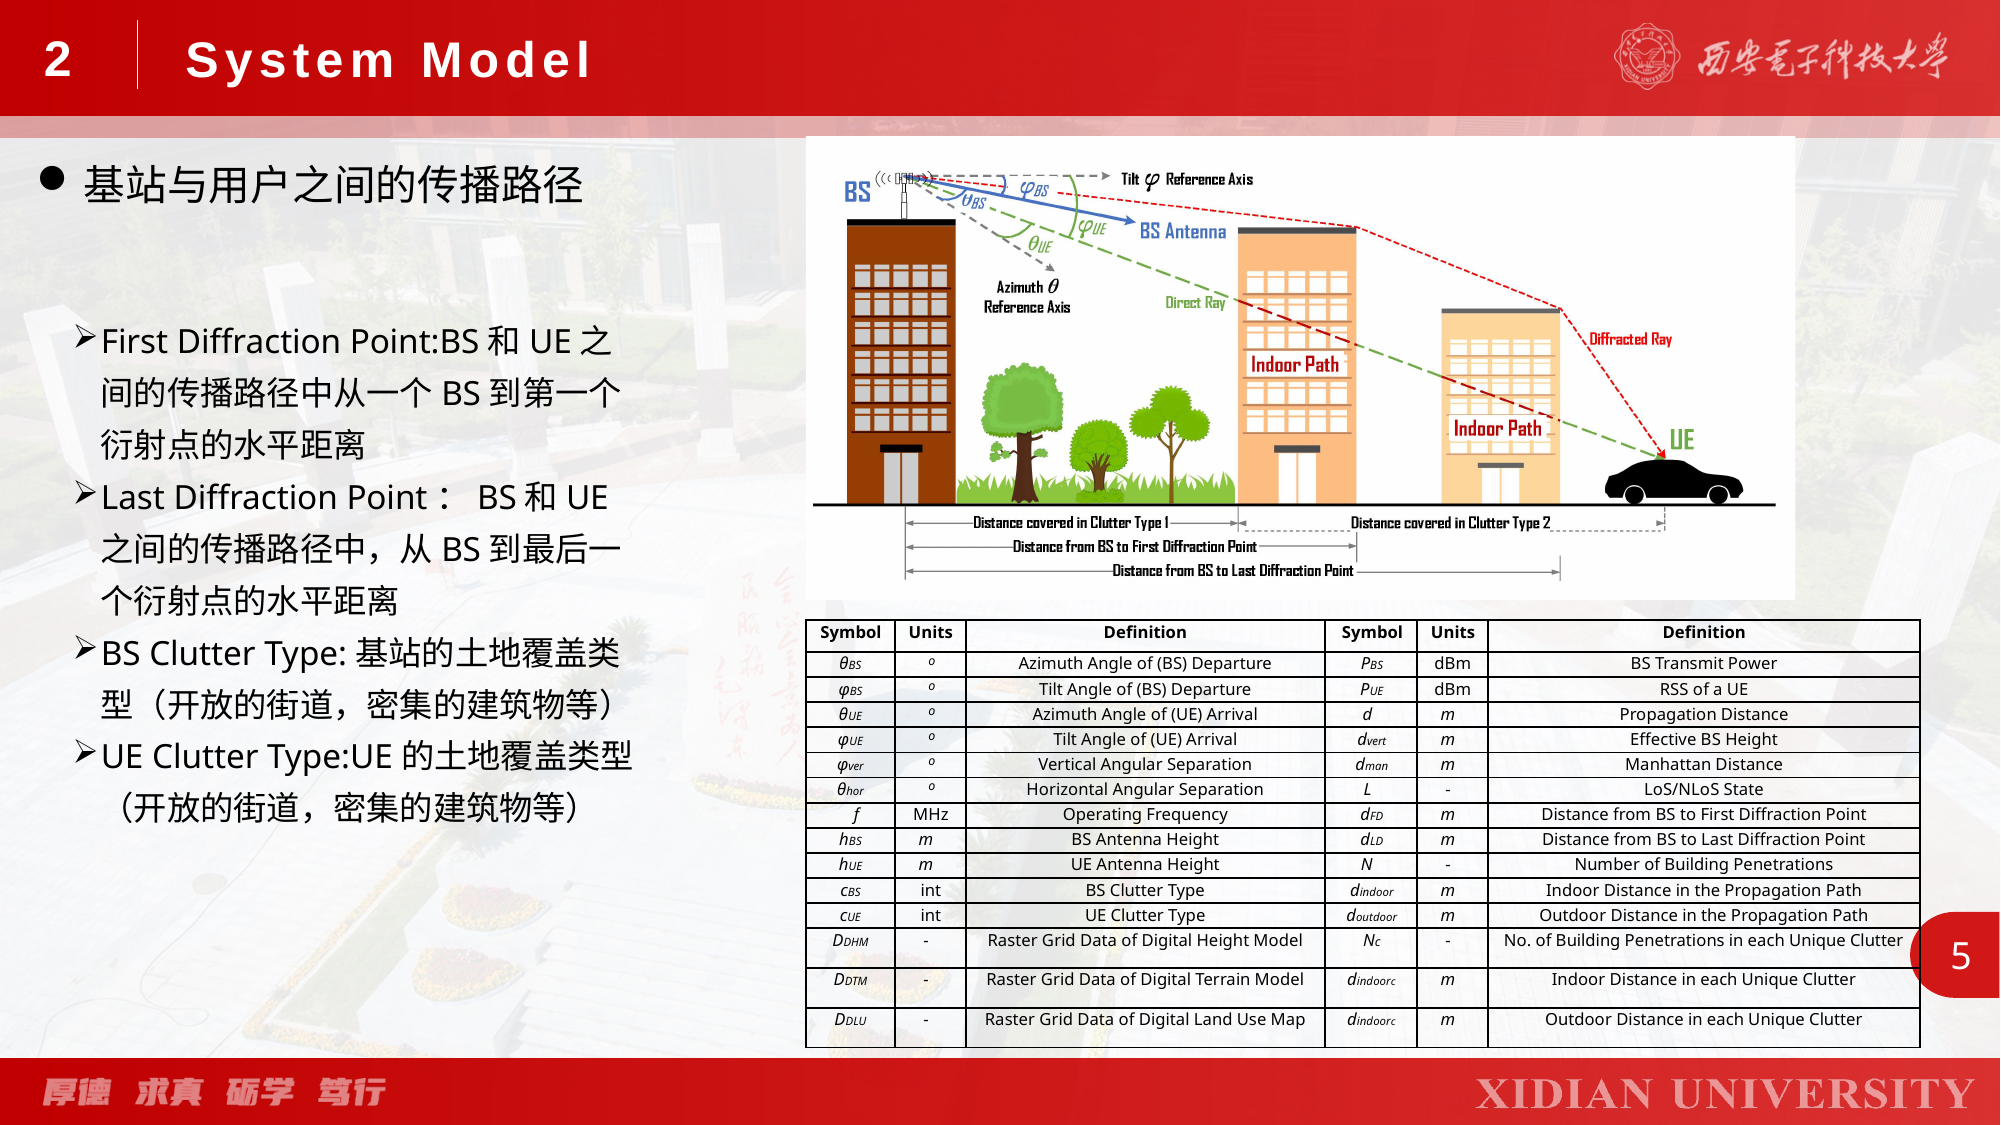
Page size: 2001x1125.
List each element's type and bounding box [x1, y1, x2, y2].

text_box [0, 0, 2000, 1125]
text_box [21, 22, 1975, 1125]
picture [805, 136, 1796, 600]
